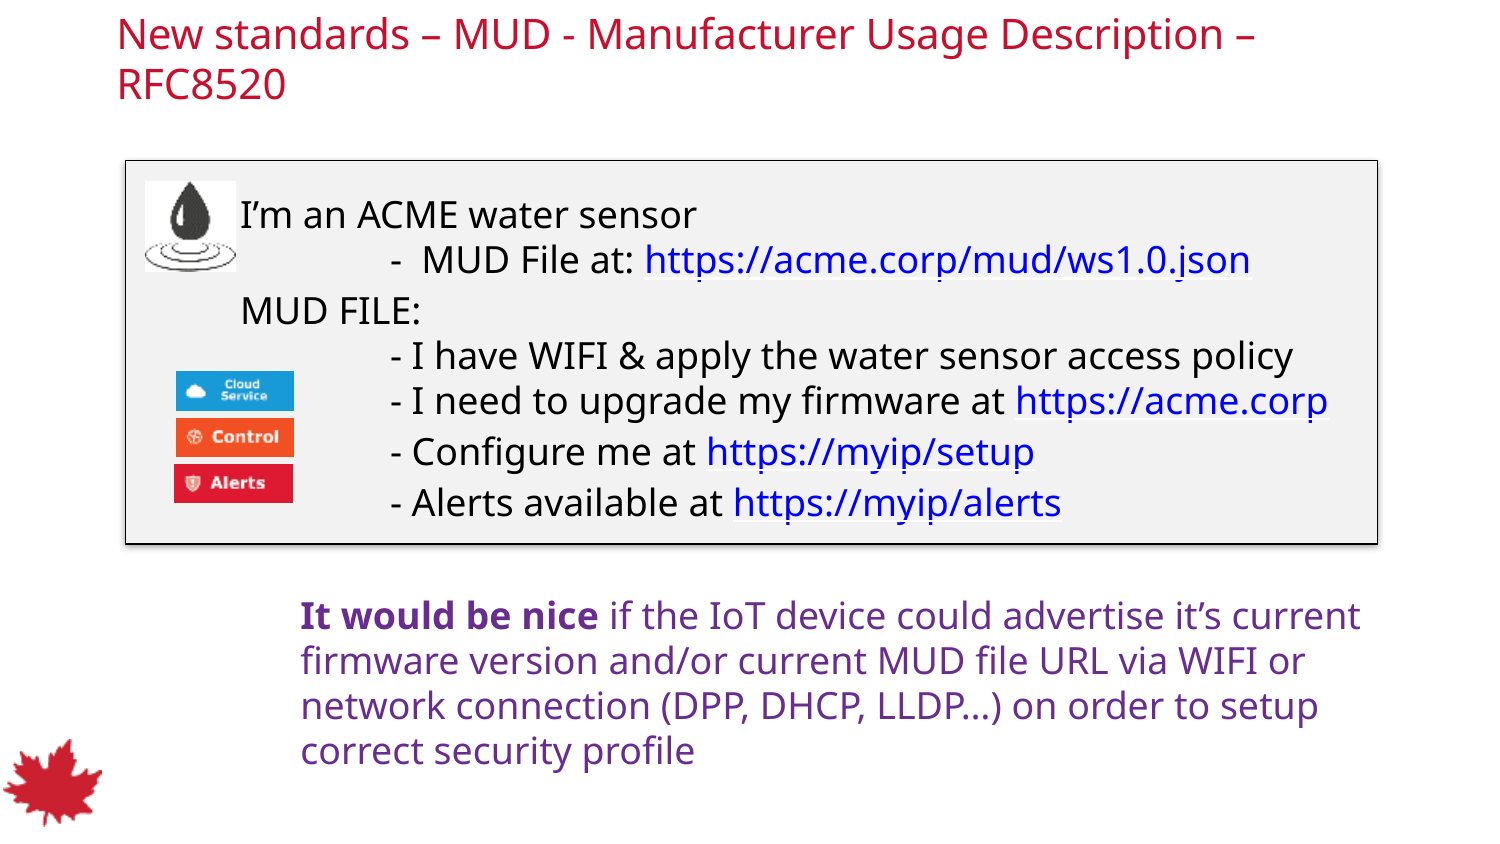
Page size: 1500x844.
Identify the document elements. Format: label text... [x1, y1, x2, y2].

text_box [9, 763, 99, 809]
picture [145, 181, 236, 272]
text_box I’m an ACME water sensor - MUD File at: https://acme.corp/mud/ws1.0.json MUD FILE: - I have WIFI & apply the water sensor access policy - I need to upgrade my firmware at https://acme.corp - Configure me at https://myip/setup - Alerts available at https://myip/alerts [225, 183, 1332, 514]
text_box New standards – MUD - Manufacturer Usage Description – RFC8520 [101, 0, 1444, 167]
picture [176, 418, 295, 458]
picture [174, 464, 294, 504]
text_box It would be nice if the IoT device could advertise it’s current firmware version and/or current MUD file URL via WIFI or network connection (DPP, DHCP, LLDP…) on order to setup correct security profile [285, 584, 1444, 780]
picture [3, 739, 102, 827]
text_box [125, 160, 1378, 545]
picture [176, 371, 295, 411]
